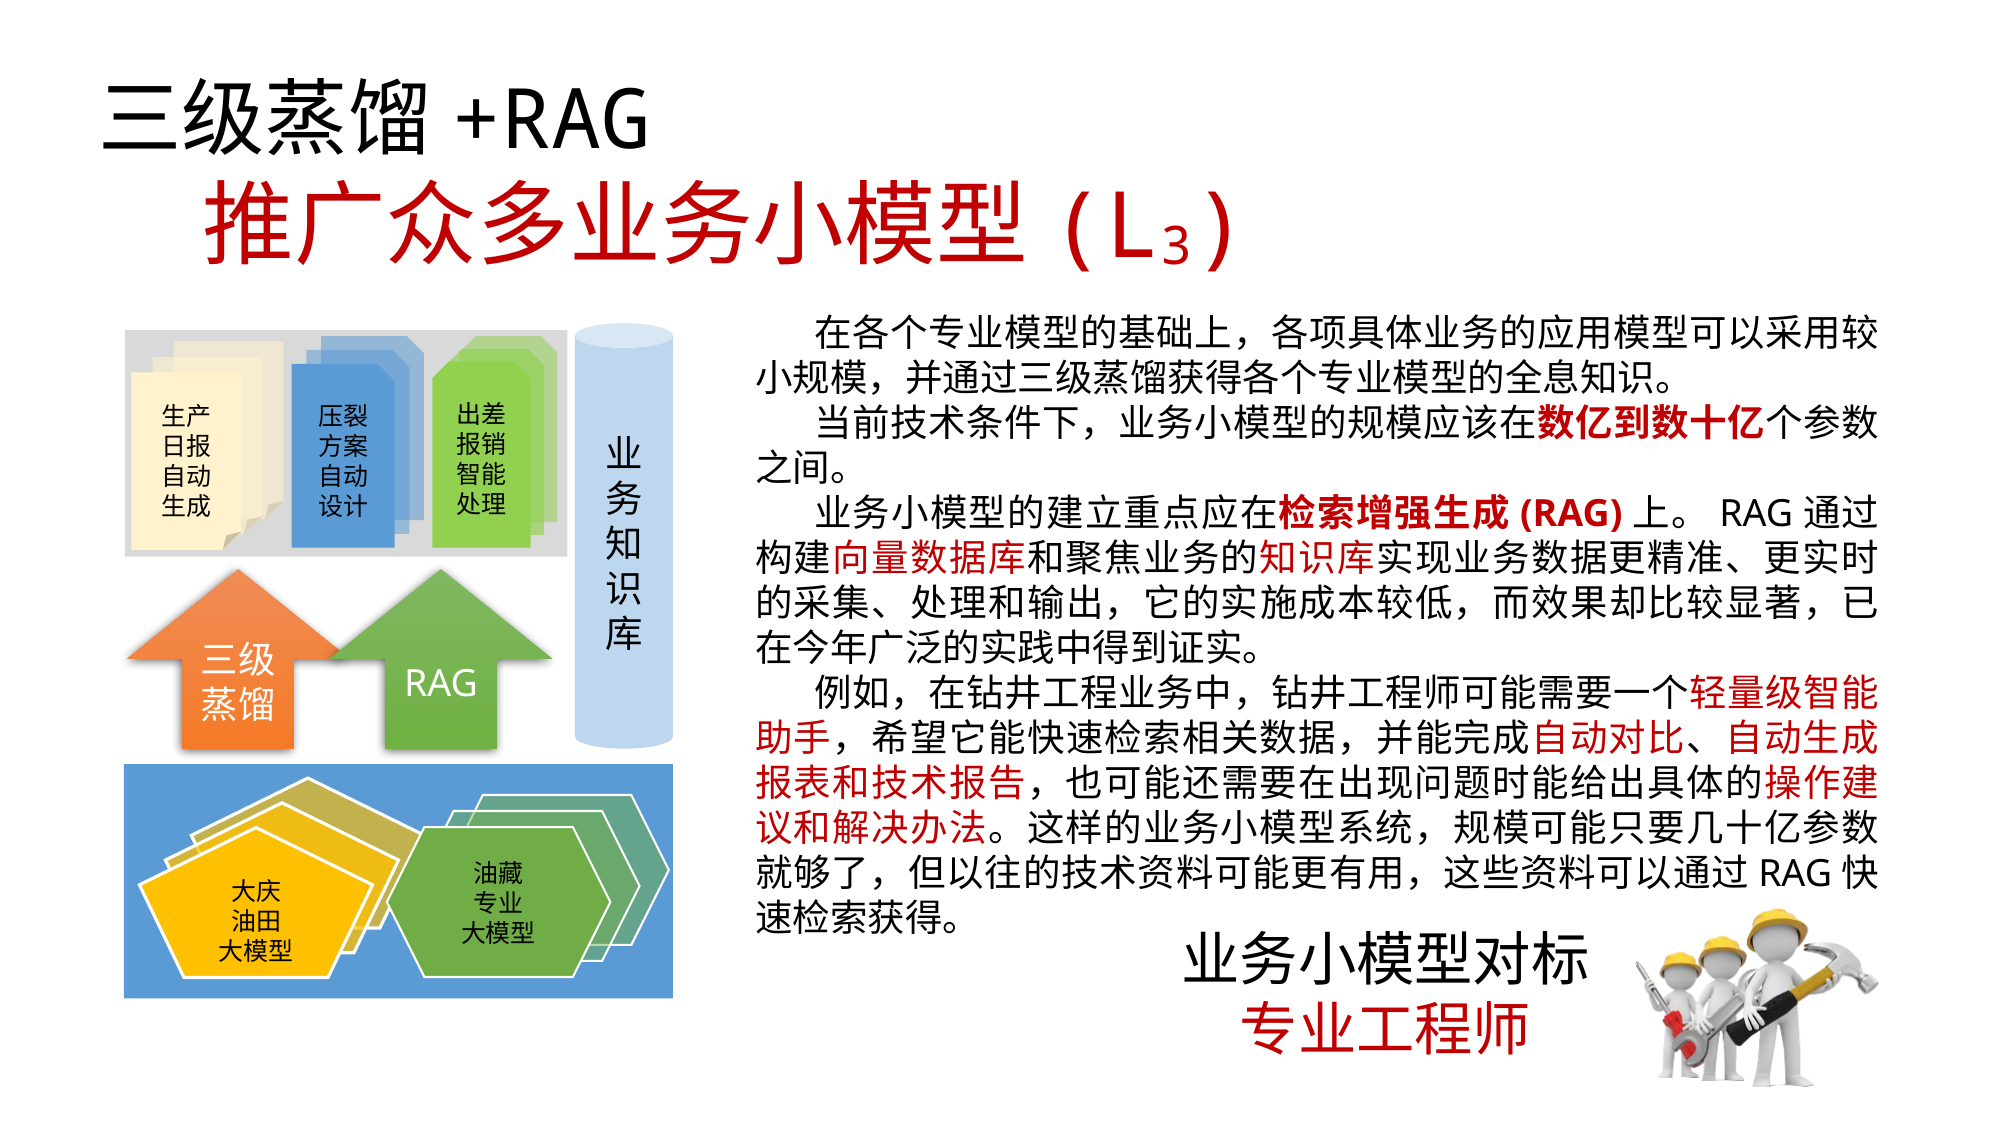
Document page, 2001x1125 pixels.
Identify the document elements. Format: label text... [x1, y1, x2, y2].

text_box 业务小模型对标 专业工程师 [1166, 947, 1605, 1070]
text_box 三级蒸馏+RAG 推广众多业务小模型(L3) [83, 58, 1263, 283]
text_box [123, 323, 673, 999]
picture [1617, 893, 1884, 1093]
text_box 在各个专业模型的基础上，各项具体业务的应用模型可以采用较小规模，并通过三级蒸馏获得各个专业模型的全息知识。 当前技术条件下，业务小模型的规模应该在数亿到数十亿个参数之间。 业务小模型的建立重点应在检索增强生成(RAG)上。RAG通过构建向量数据库和聚焦业务的知识库实现业务数据更精准、更实时的采集、处理和输出，它的实施成本较低，而效果却比较显著，已在今年广泛的实践中得到证实。 例如，在钻井工程业务中，钻井工程师可能需要一个轻量级智能助手，希望它能快速检索相关数据，并能完成自动对比、自动生成报表和技术报告，也可能还需要在出现问题时能给出具体的操作建议和解决办法。这样的业务小模型系统，规模可能只要几十亿参数就够了，但以往的技术资料可能更有用，这些资料可以通过RAG快速检索获得。 [740, 301, 1895, 947]
